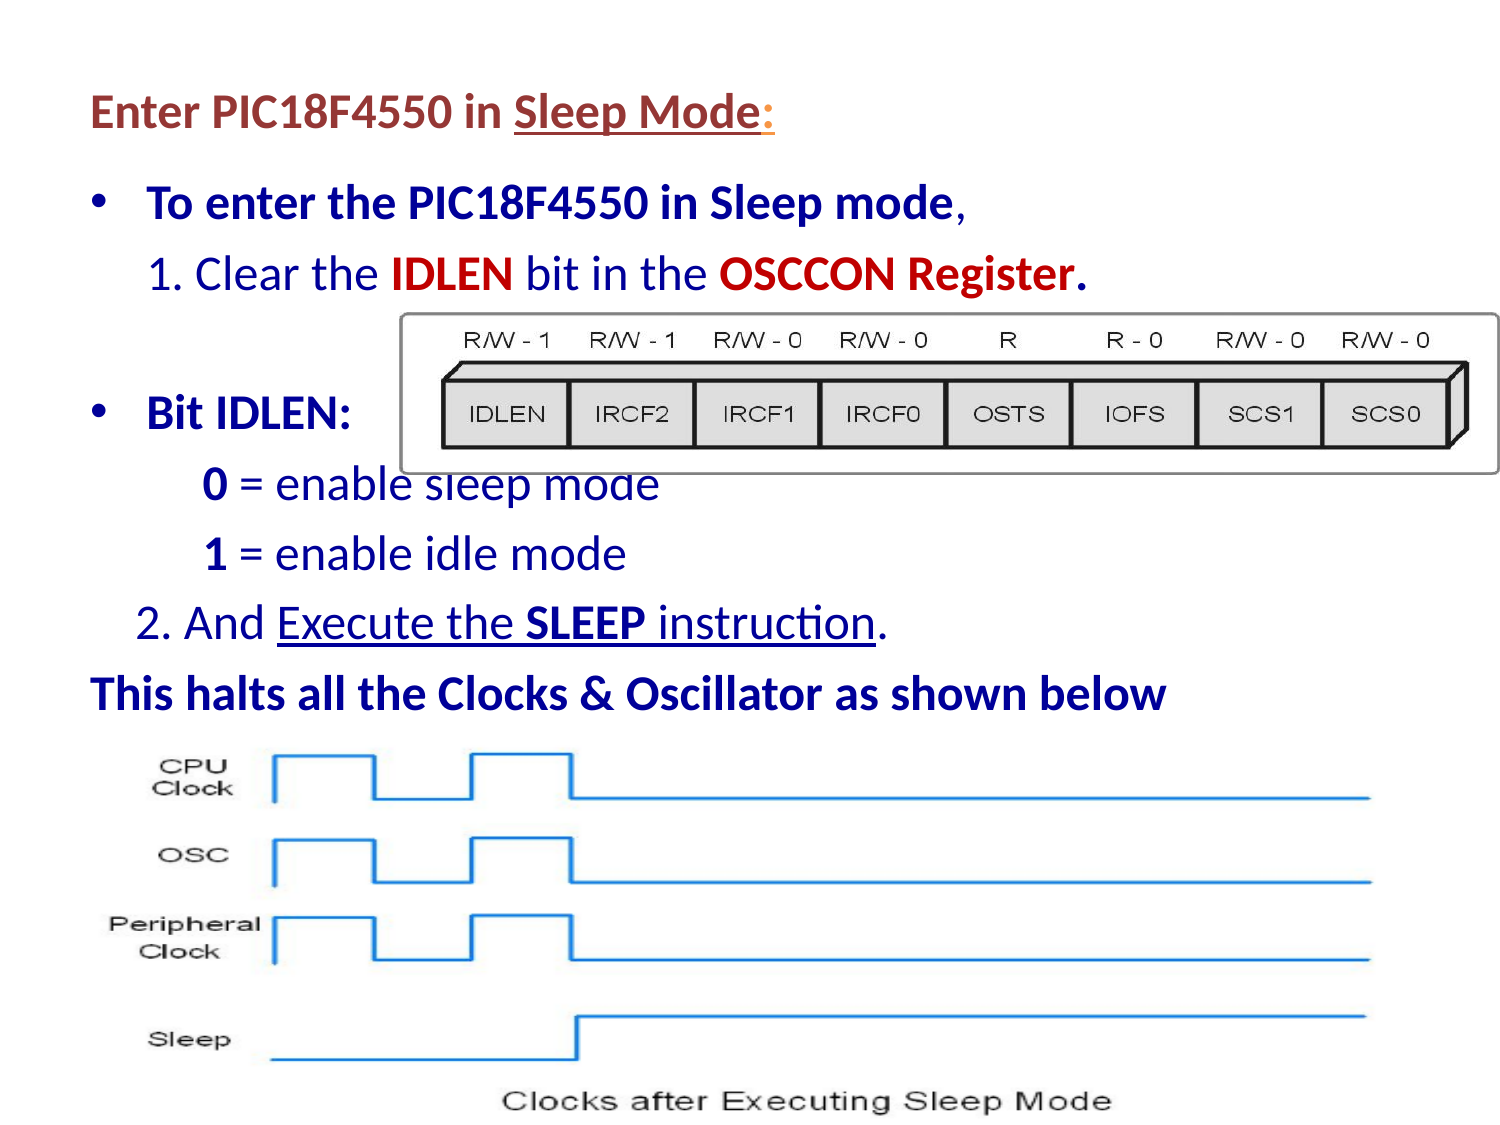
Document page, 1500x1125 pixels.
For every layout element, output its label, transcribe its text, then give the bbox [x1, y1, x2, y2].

picture [399, 312, 1500, 476]
list To enter the PIC18F4550 in Sleep mode, 1. Clear the IDLEN bit in the OSCCON Register. Bit IDLEN: 0 = enable sleep mode 1 = enable idle mode 2. And Execute the SLEEP instruction. This halts all the Clocks & Oscillator as shown below [75, 162, 1425, 1005]
title Enter PIC18F4550 in Sleep Mode: [75, 45, 1425, 162]
picture [87, 737, 1388, 1125]
